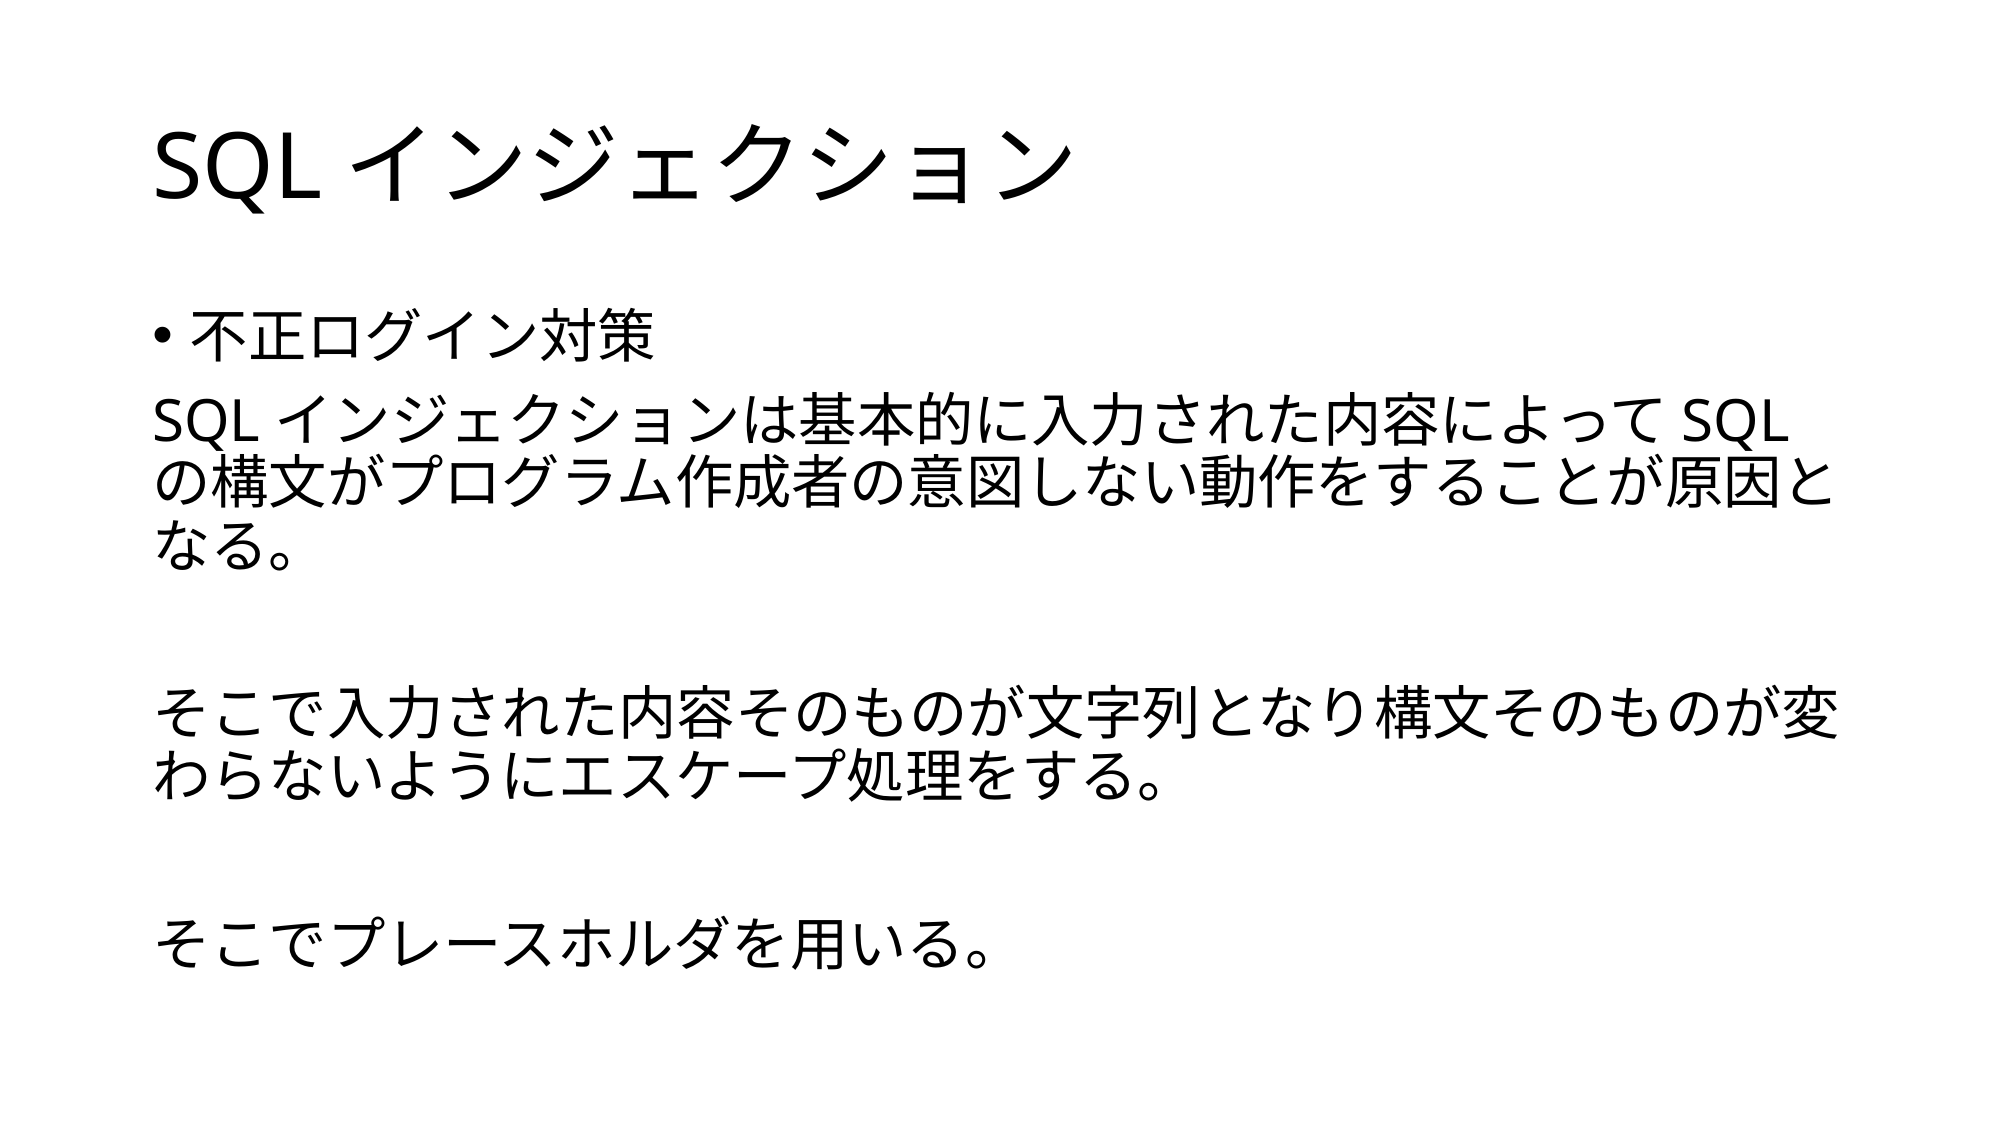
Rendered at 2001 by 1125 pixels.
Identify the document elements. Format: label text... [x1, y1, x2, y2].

list 不正ログイン対策 SQLインジェクションは基本的に入力された内容によってSQLの構文がプログラム作成者の意図しない動作をすることが原因となる。 そこで入力された内容そのものが文字列となり構文そのものが変わらないようにエスケープ処理をする。 そこでプレースホルダを用いる。 [137, 299, 1863, 1014]
title SQLインジェクション [137, 59, 1863, 278]
